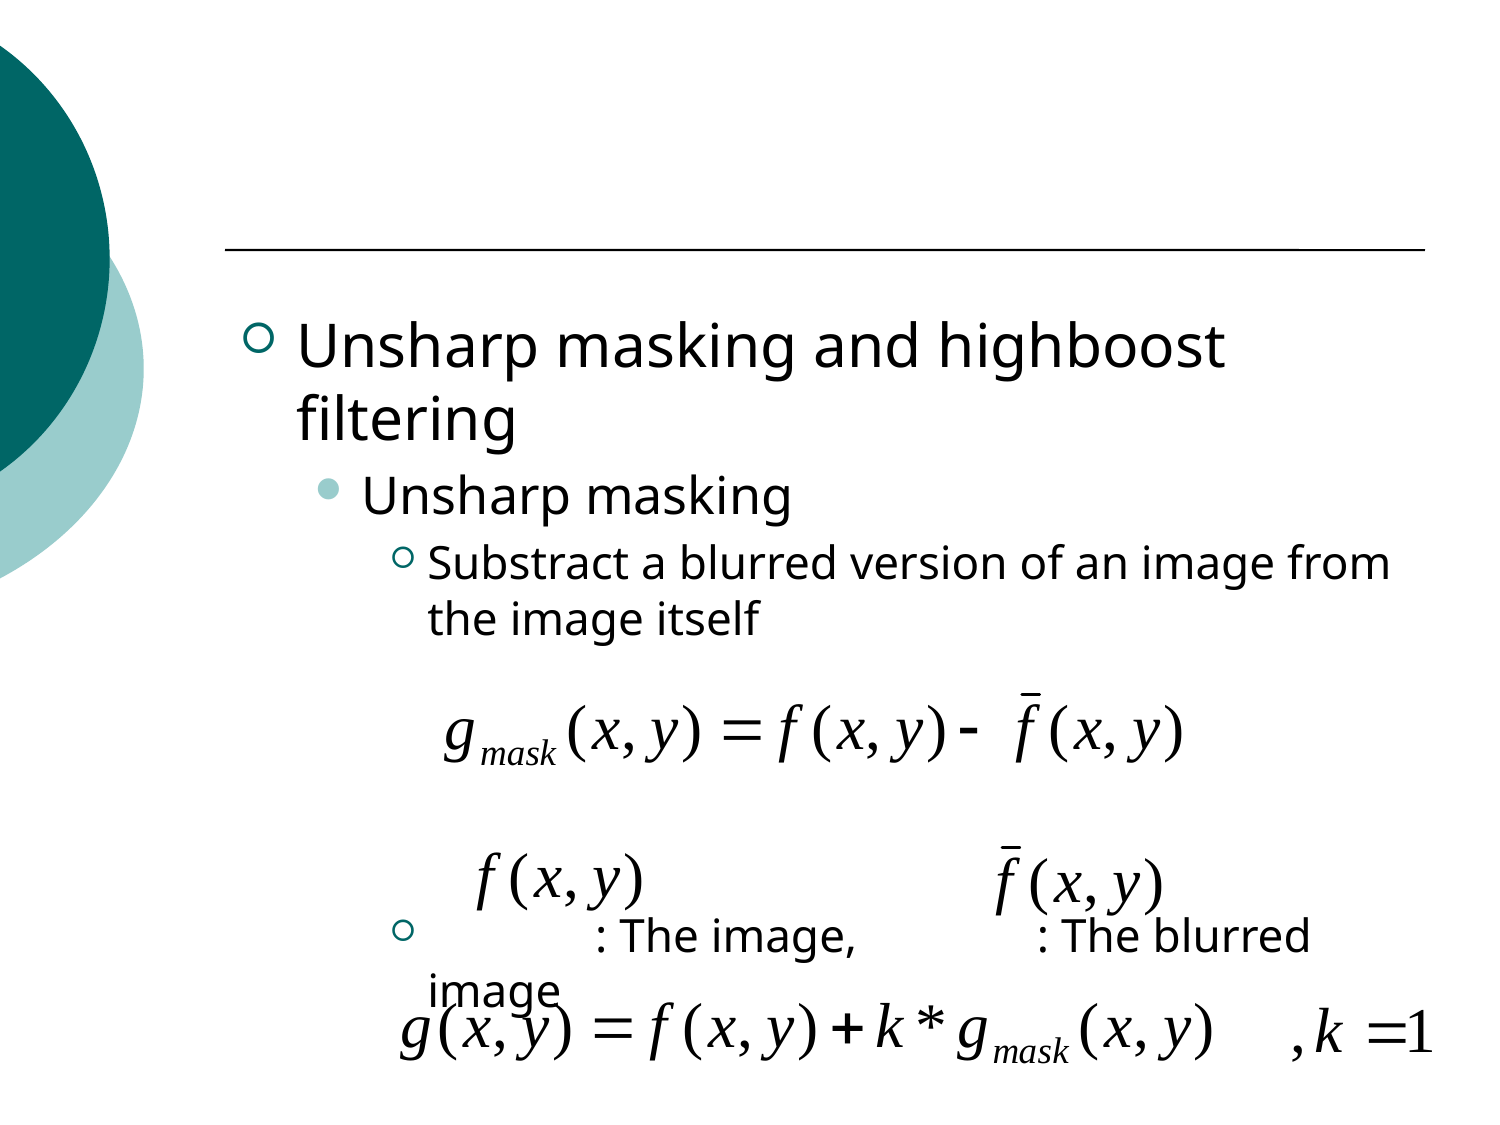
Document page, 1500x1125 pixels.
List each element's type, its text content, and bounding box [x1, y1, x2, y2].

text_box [388, 983, 1225, 1080]
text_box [974, 833, 1176, 930]
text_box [431, 680, 1194, 782]
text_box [1282, 993, 1442, 1080]
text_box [454, 838, 656, 924]
list Unsharp masking and highboost filtering Unsharp masking Substract a blurred version of an image from the image itself : The image, : The blurred image [224, 299, 1425, 975]
